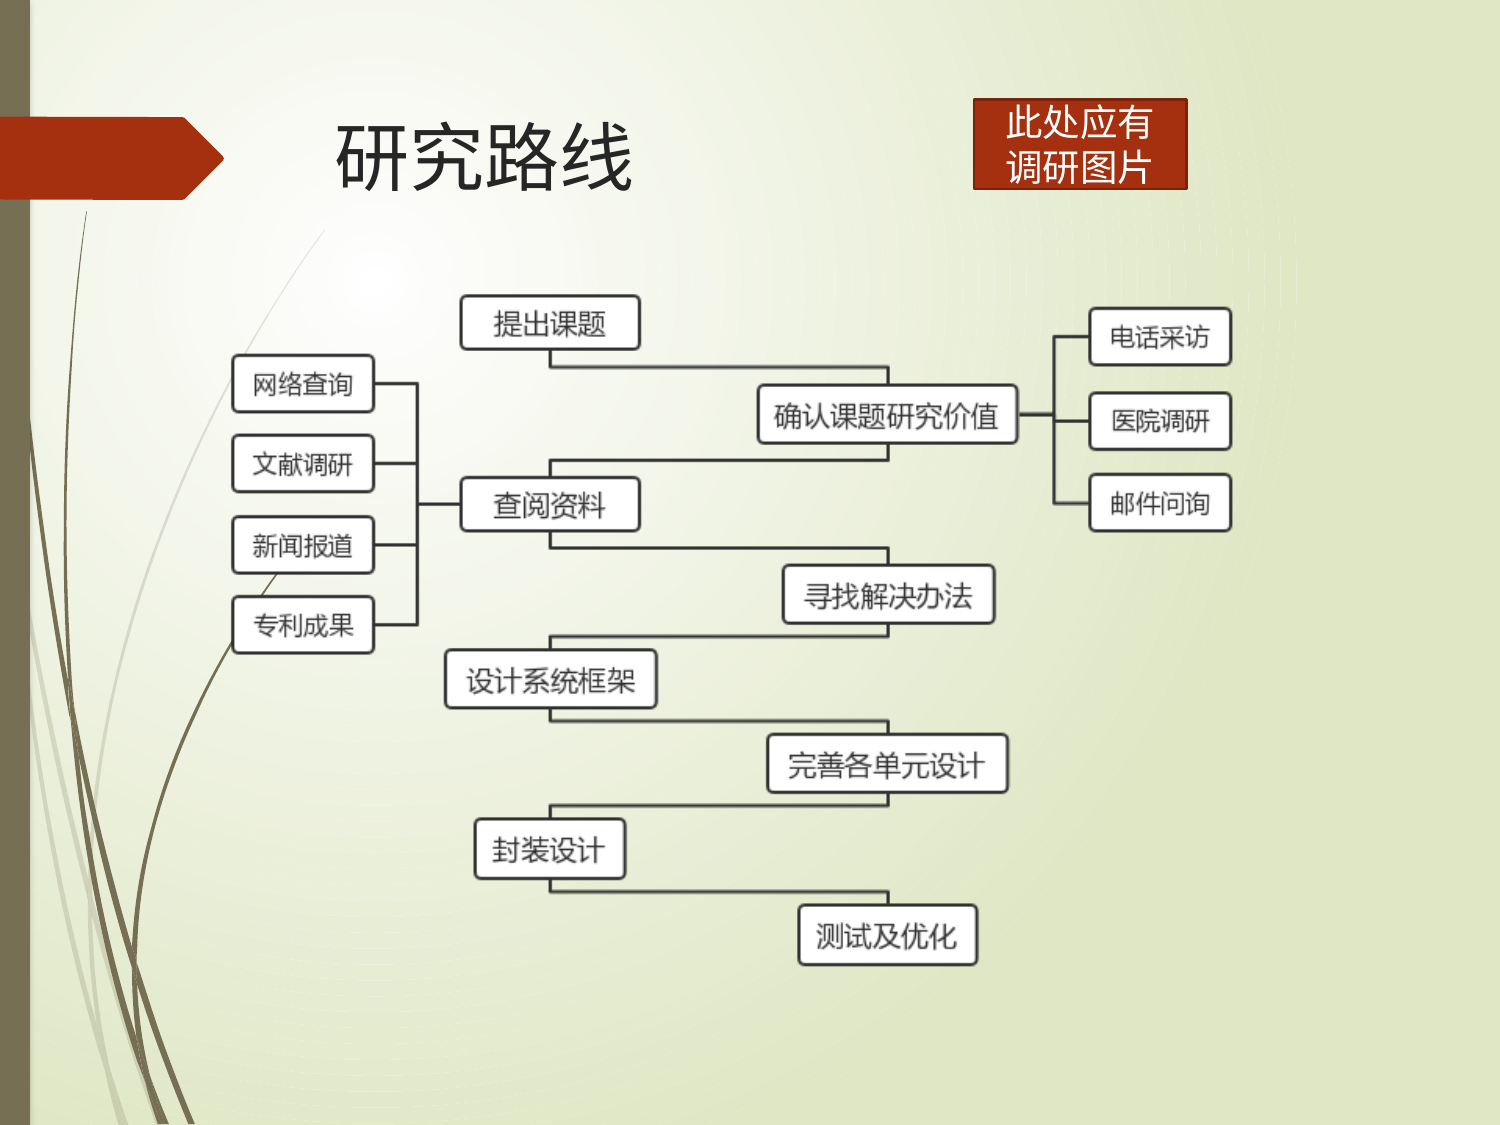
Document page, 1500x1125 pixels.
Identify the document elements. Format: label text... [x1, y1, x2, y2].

title 研究路线 [319, 102, 1400, 313]
text_box 此处应有调研图片 [973, 98, 1188, 190]
picture [158, 221, 1282, 1015]
